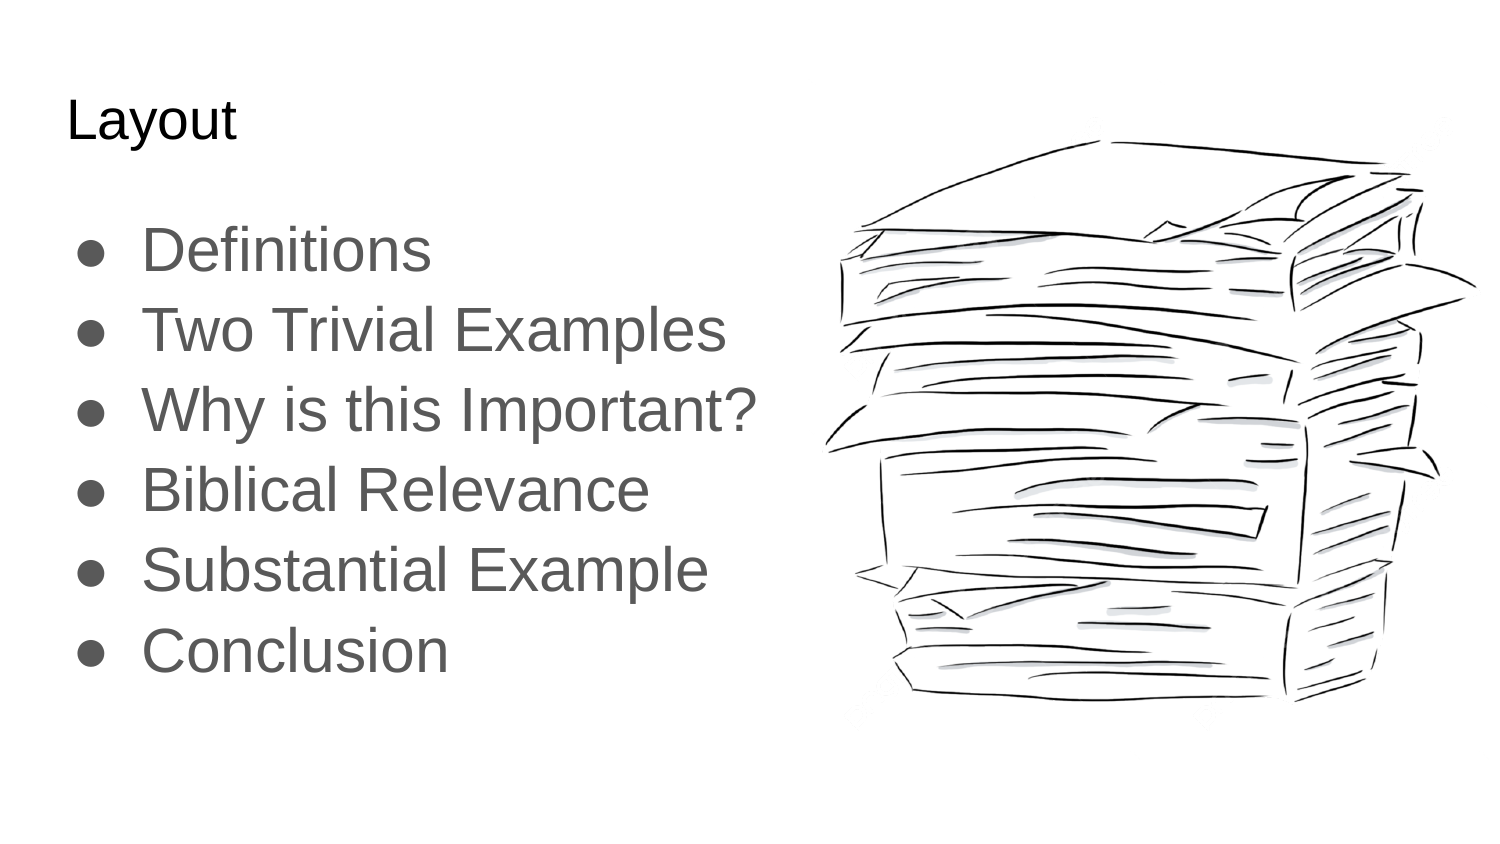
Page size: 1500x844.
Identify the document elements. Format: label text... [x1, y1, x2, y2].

picture [802, 73, 1500, 771]
list Definitions Two Trivial Examples Why is this Important? Biblical Relevance Substantial Example Conclusion [51, 189, 797, 750]
title Layout [51, 72, 801, 167]
